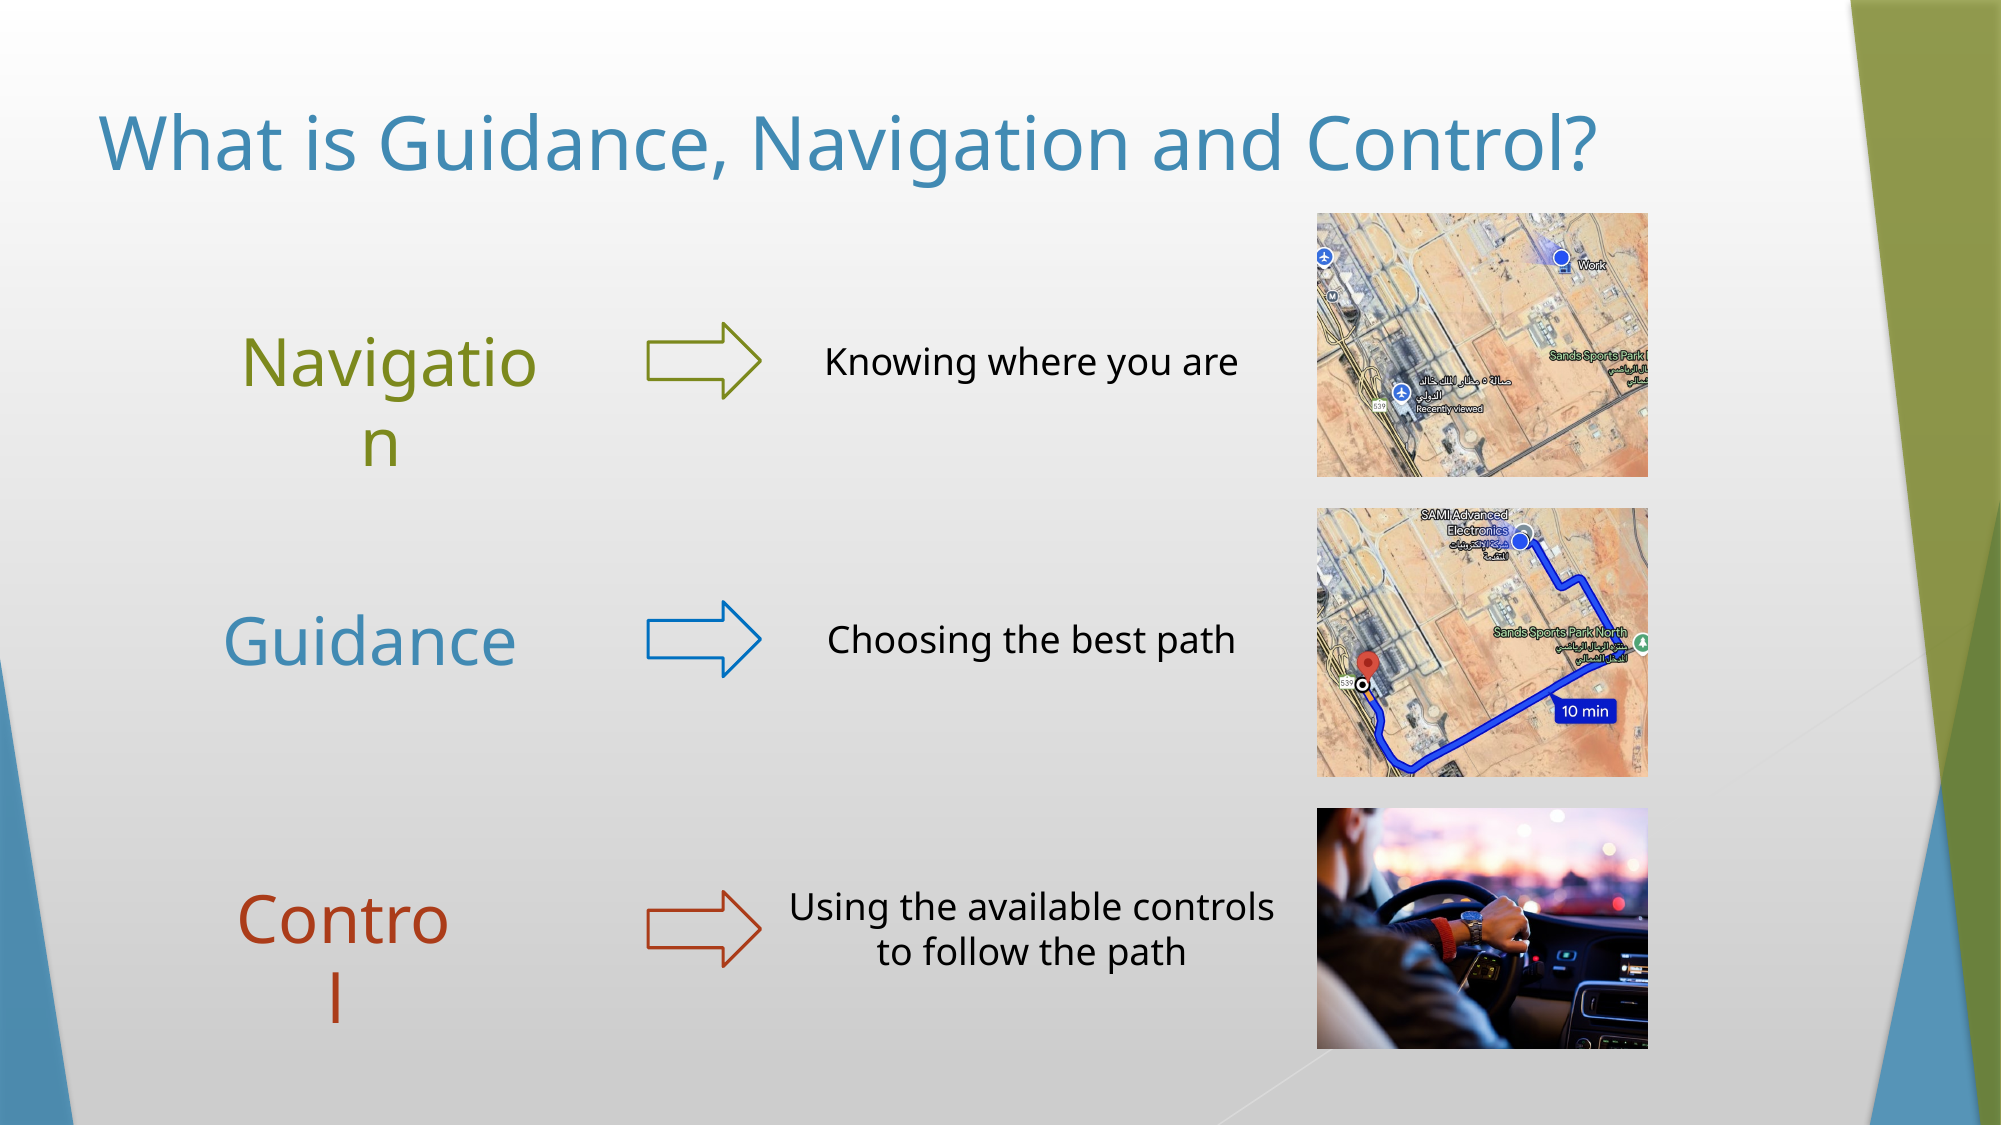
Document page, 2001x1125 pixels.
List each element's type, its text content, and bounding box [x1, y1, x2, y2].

text_box [646, 321, 762, 400]
picture [1316, 807, 1649, 1051]
picture [1316, 212, 1649, 478]
title What is Guidance, Navigation and Control? [83, 87, 1648, 194]
text_box Choosing the best path [812, 608, 1252, 669]
text_box Using the available controls to follow the path [771, 875, 1293, 981]
text_box Knowing where you are [809, 330, 1255, 391]
picture [1316, 508, 1649, 777]
text_box [646, 600, 762, 679]
text_box Control [213, 869, 475, 1045]
text_box Navigation [204, 312, 575, 488]
text_box [646, 890, 762, 968]
text_box Guidance [205, 591, 536, 686]
